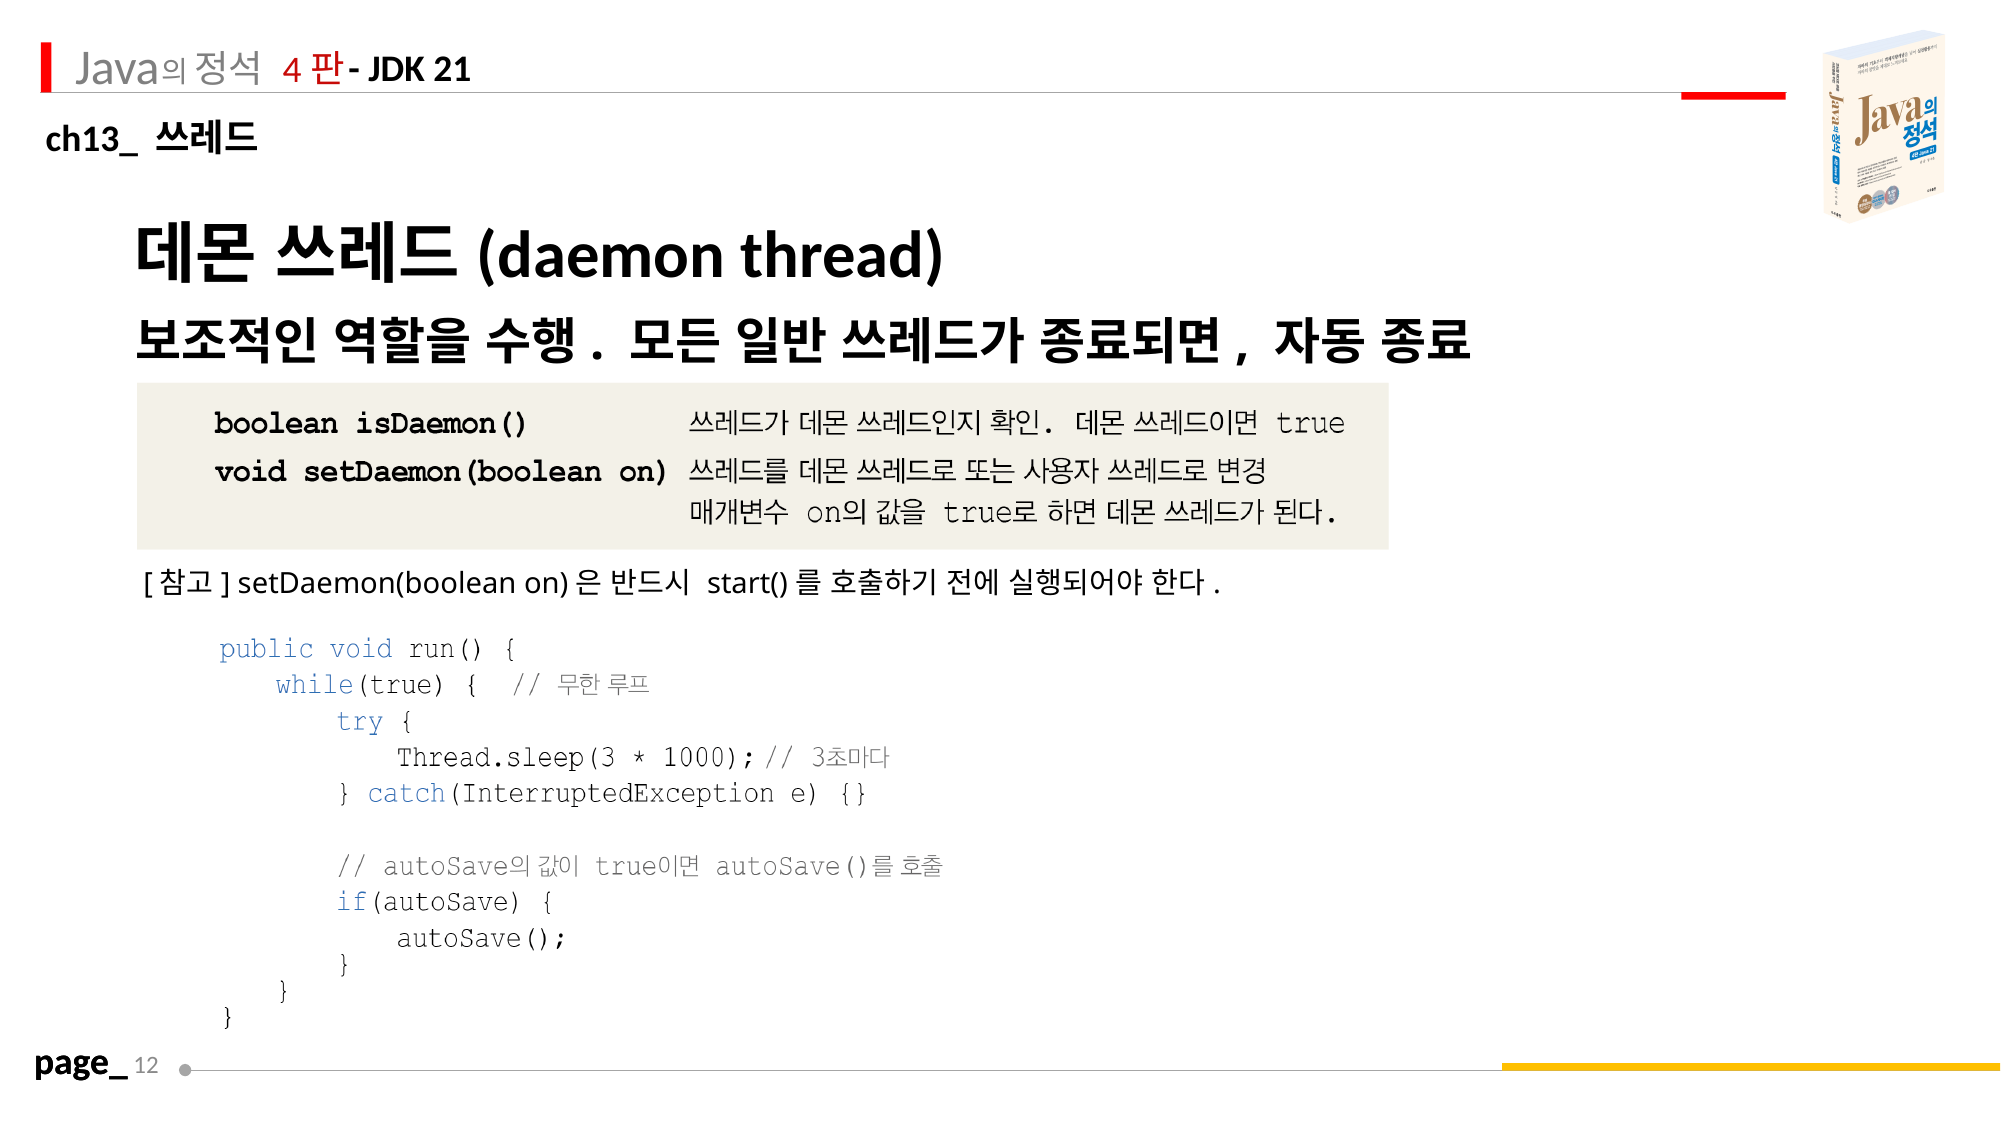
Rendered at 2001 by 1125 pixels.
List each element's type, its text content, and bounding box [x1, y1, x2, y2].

text_box [참고] setDaemon(boolean on)은 반드시 start()를 호출하기 전에 실행되어야 한다. [128, 557, 1540, 607]
text_box 보조적인 역할을 수행. 모든 일반 쓰레드가 종료되면, 자동 종료 [121, 301, 1823, 377]
picture [194, 620, 975, 1051]
text_box page_ [19, 1030, 145, 1090]
text_box 데몬 쓰레드(daemon thread) [119, 203, 1841, 298]
picture [125, 371, 1401, 561]
picture [1819, 26, 1950, 228]
slide_number 12 [106, 1033, 174, 1094]
